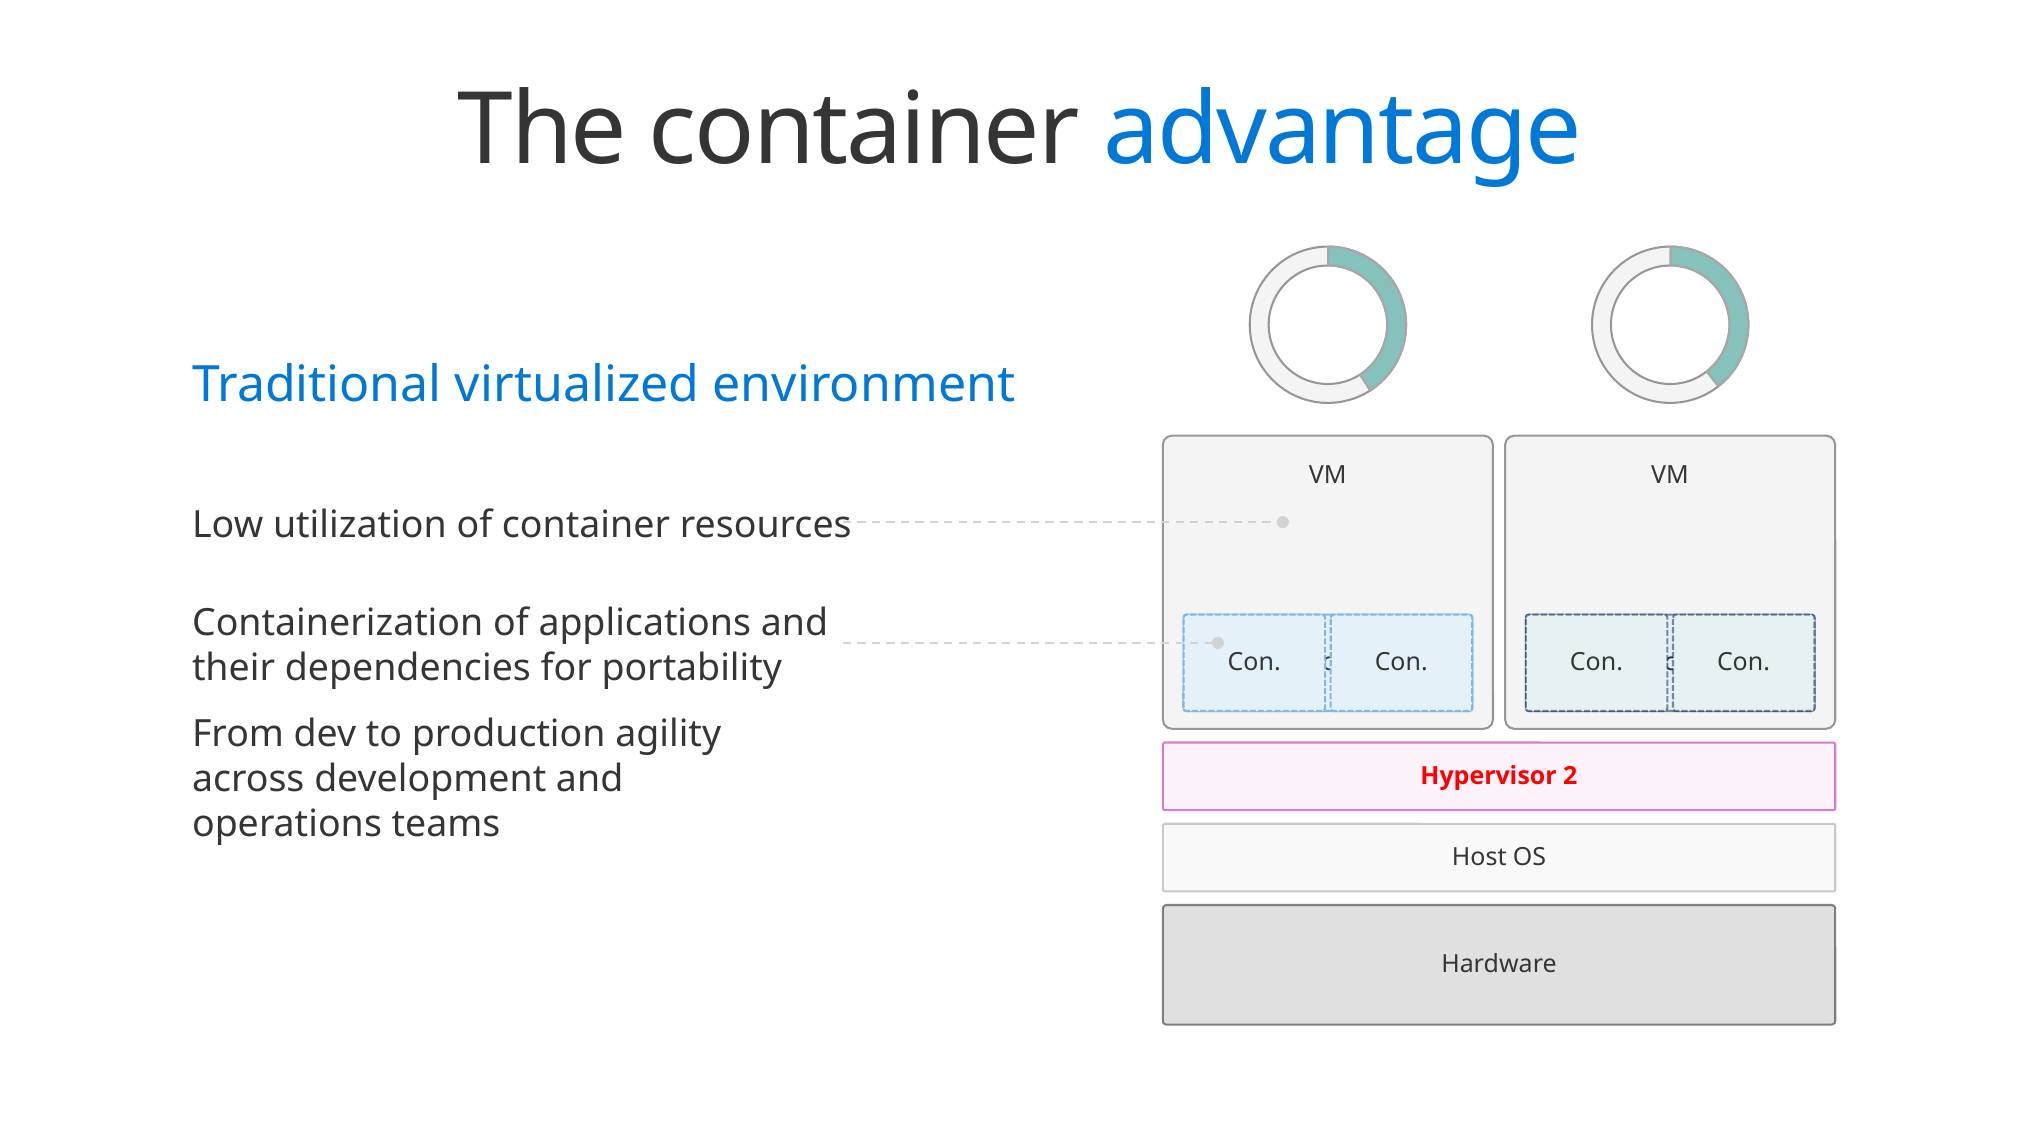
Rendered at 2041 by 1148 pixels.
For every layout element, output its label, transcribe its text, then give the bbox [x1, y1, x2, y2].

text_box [1249, 246, 1407, 404]
text_box From dev to production agility across development and operations teams [168, 714, 831, 869]
text_box Hardware [1162, 904, 1837, 1026]
text_box VM [1504, 434, 1837, 730]
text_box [1591, 246, 1749, 404]
text_box Con. [1672, 613, 1816, 712]
text_box Con. [1525, 613, 1669, 712]
text_box Traditional virtualized environment [168, 327, 1047, 436]
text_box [167, 571, 1219, 714]
text_box Application [1664, 613, 1675, 712]
text_box Con. [1329, 613, 1474, 712]
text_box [167, 474, 1283, 570]
text_box VM [1162, 434, 1494, 730]
text_box Hypervisor 2 [1162, 741, 1837, 811]
text_box Con. [1219, 613, 1326, 712]
text_box Application [1322, 613, 1333, 712]
title The container advantage [45, 61, 1996, 213]
text_box Host OS [1162, 822, 1837, 893]
